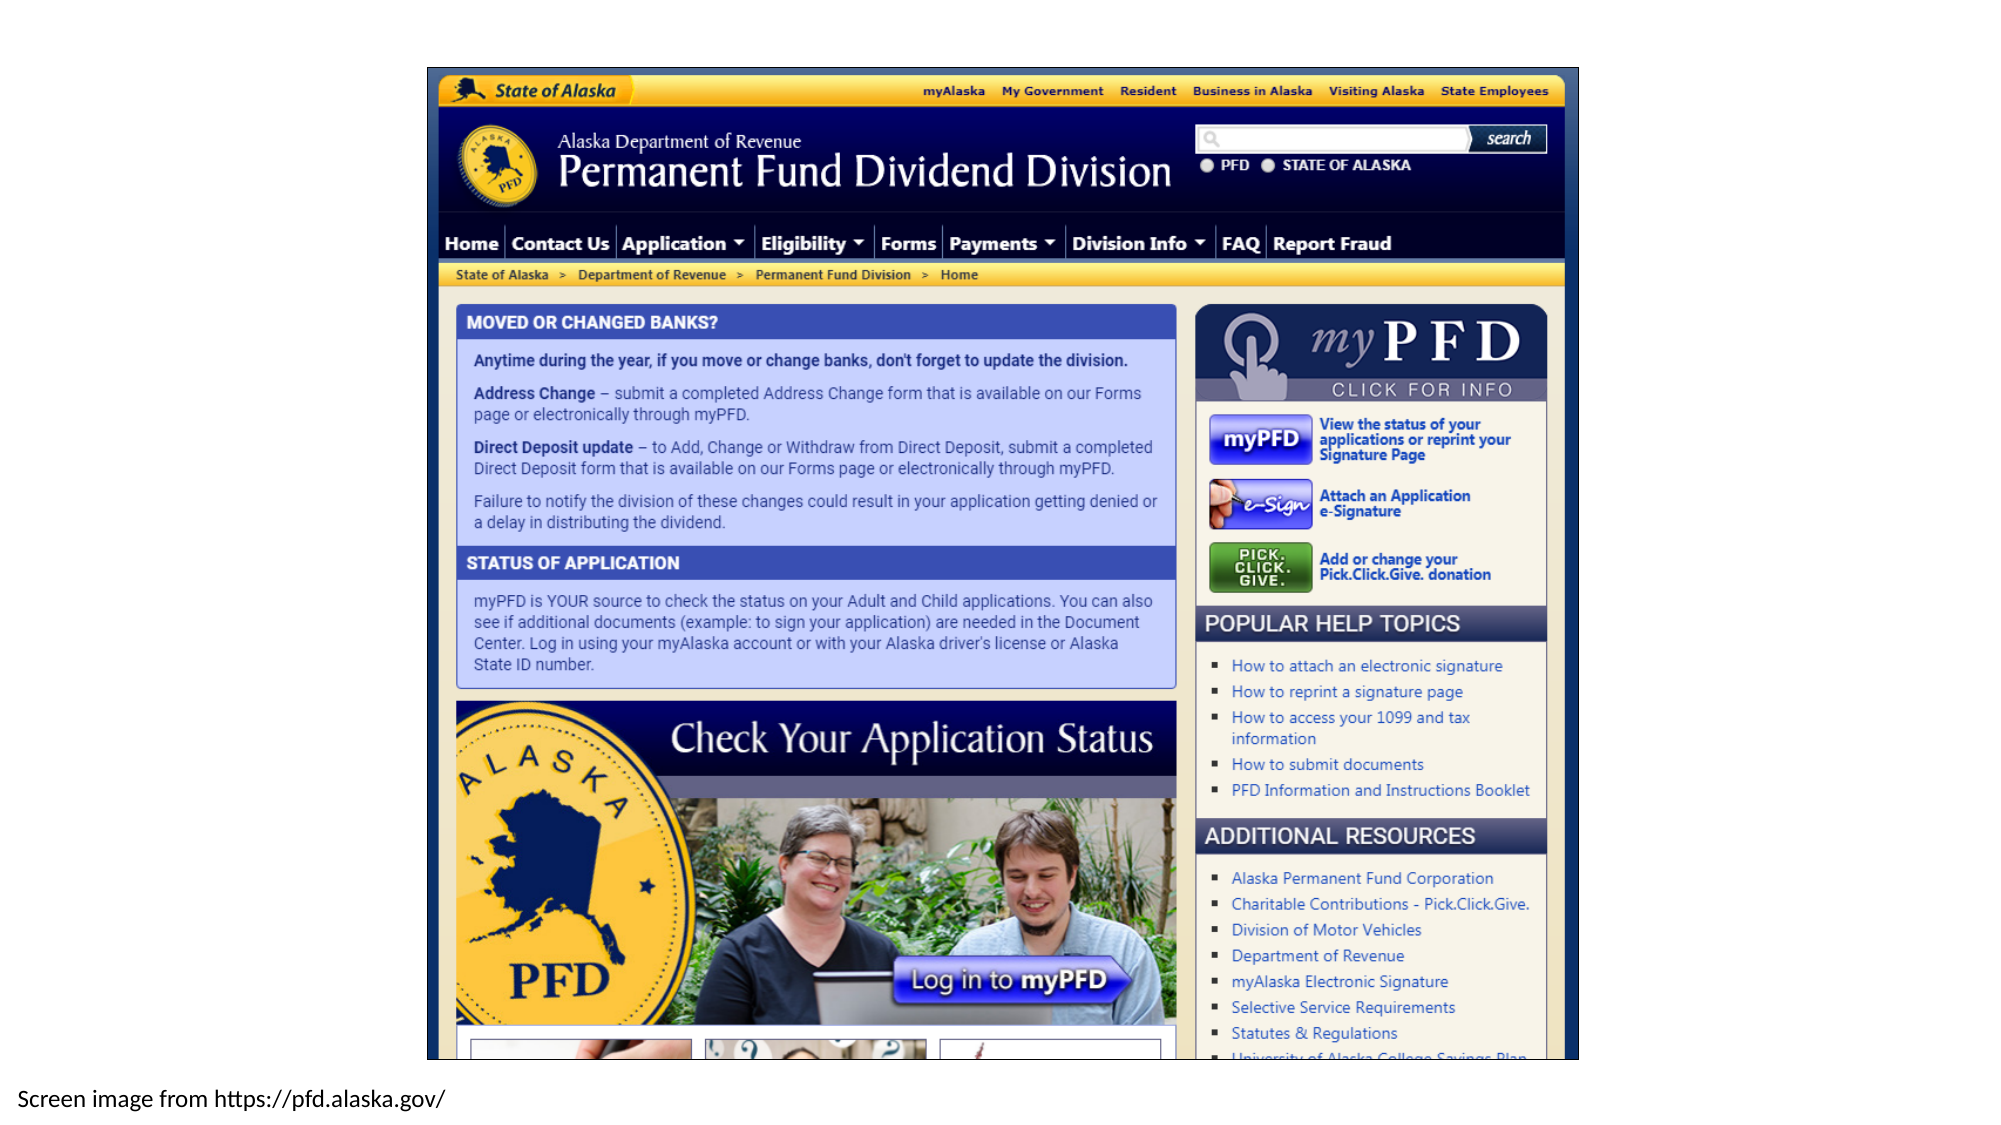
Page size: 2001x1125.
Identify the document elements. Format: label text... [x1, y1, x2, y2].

text_box Screen image from https://pfd.alaska.gov/ [2, 1075, 462, 1121]
picture [427, 67, 1579, 1060]
